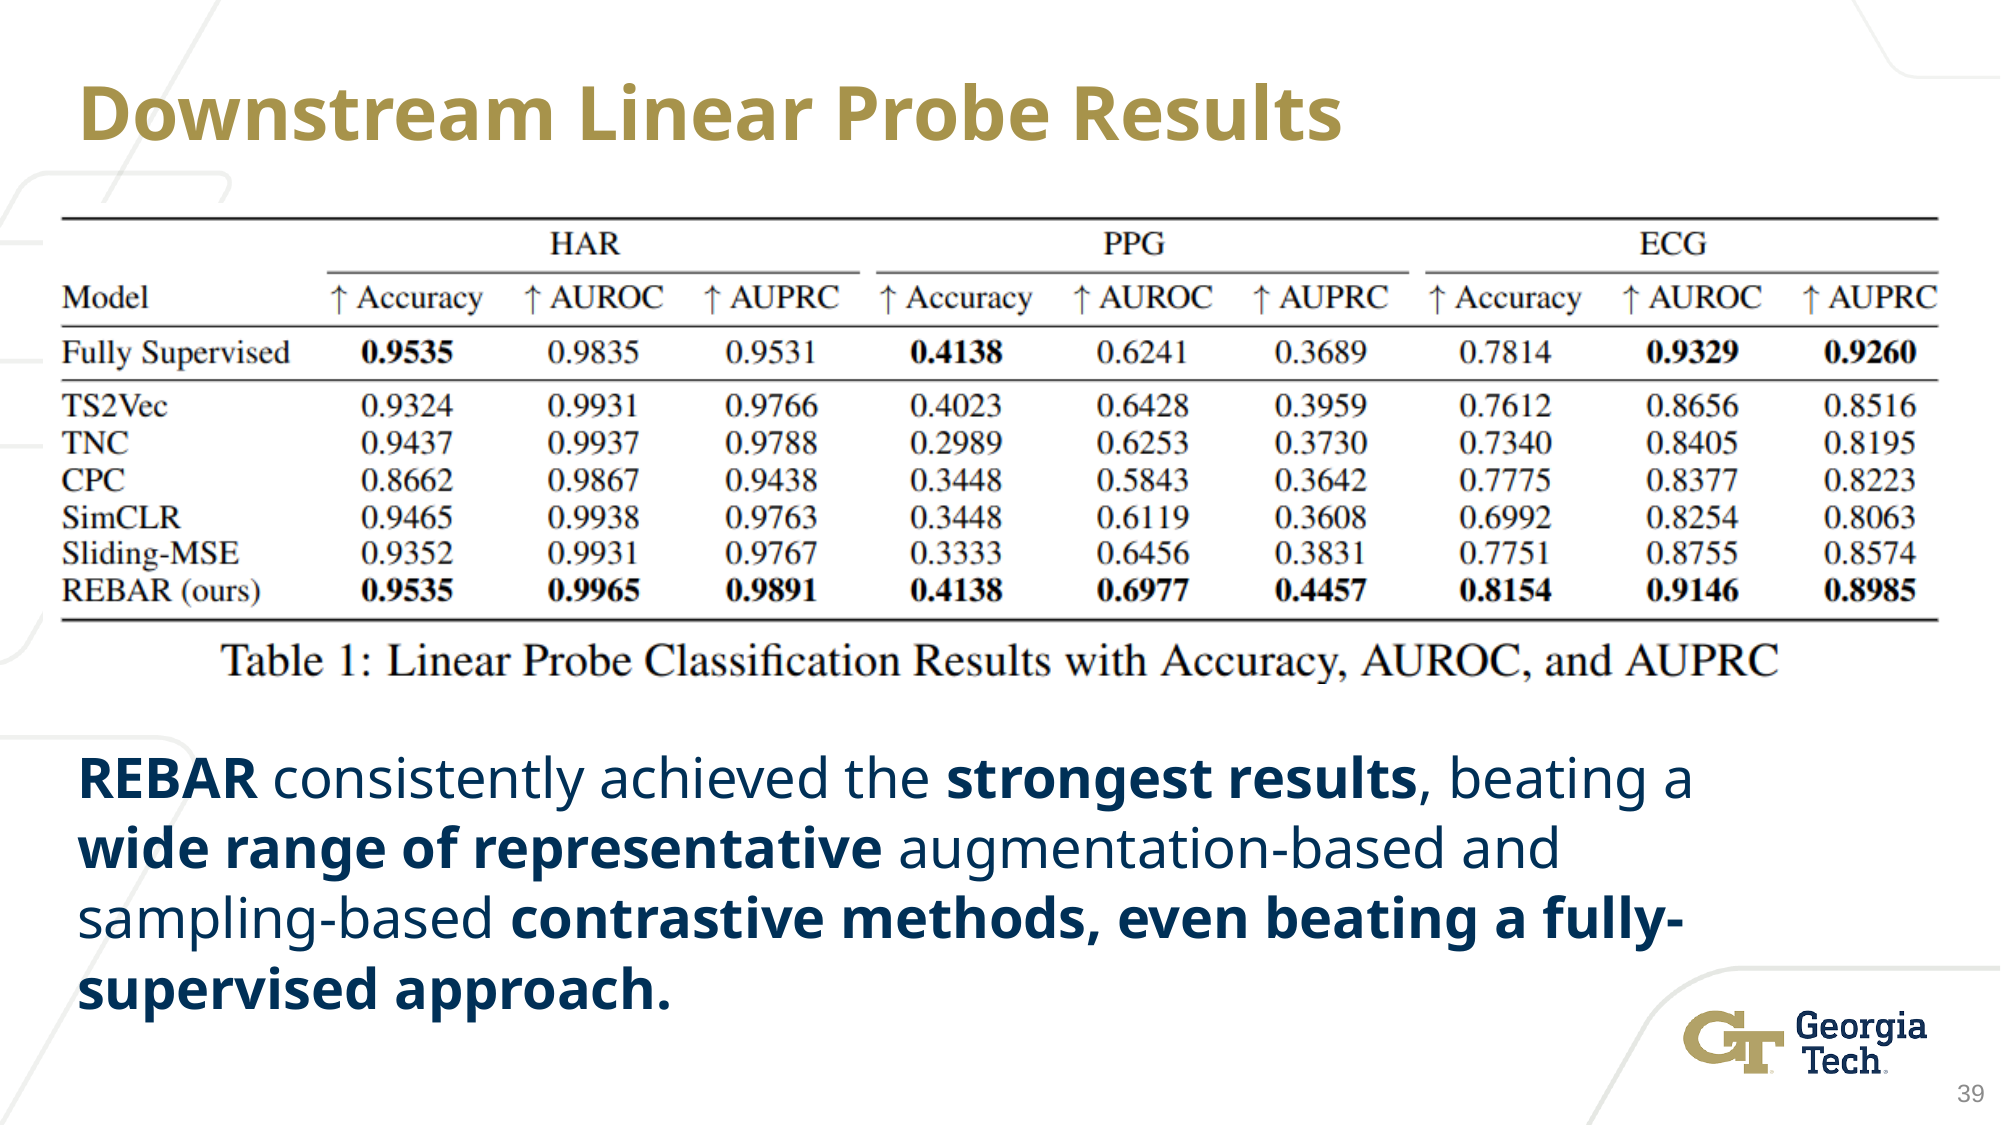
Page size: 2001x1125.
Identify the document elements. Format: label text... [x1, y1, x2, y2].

slide_number 39 [1550, 1062, 2000, 1122]
list REBAR consistently achieved the strongest results, beating a wide range of representative augmentation-based and sampling-based contrastive methods, even beating a fully-supervised approach. [62, 731, 1844, 1031]
title Downstream Linear Probe Results [62, 32, 1938, 200]
picture [0, 0, 2001, 1125]
